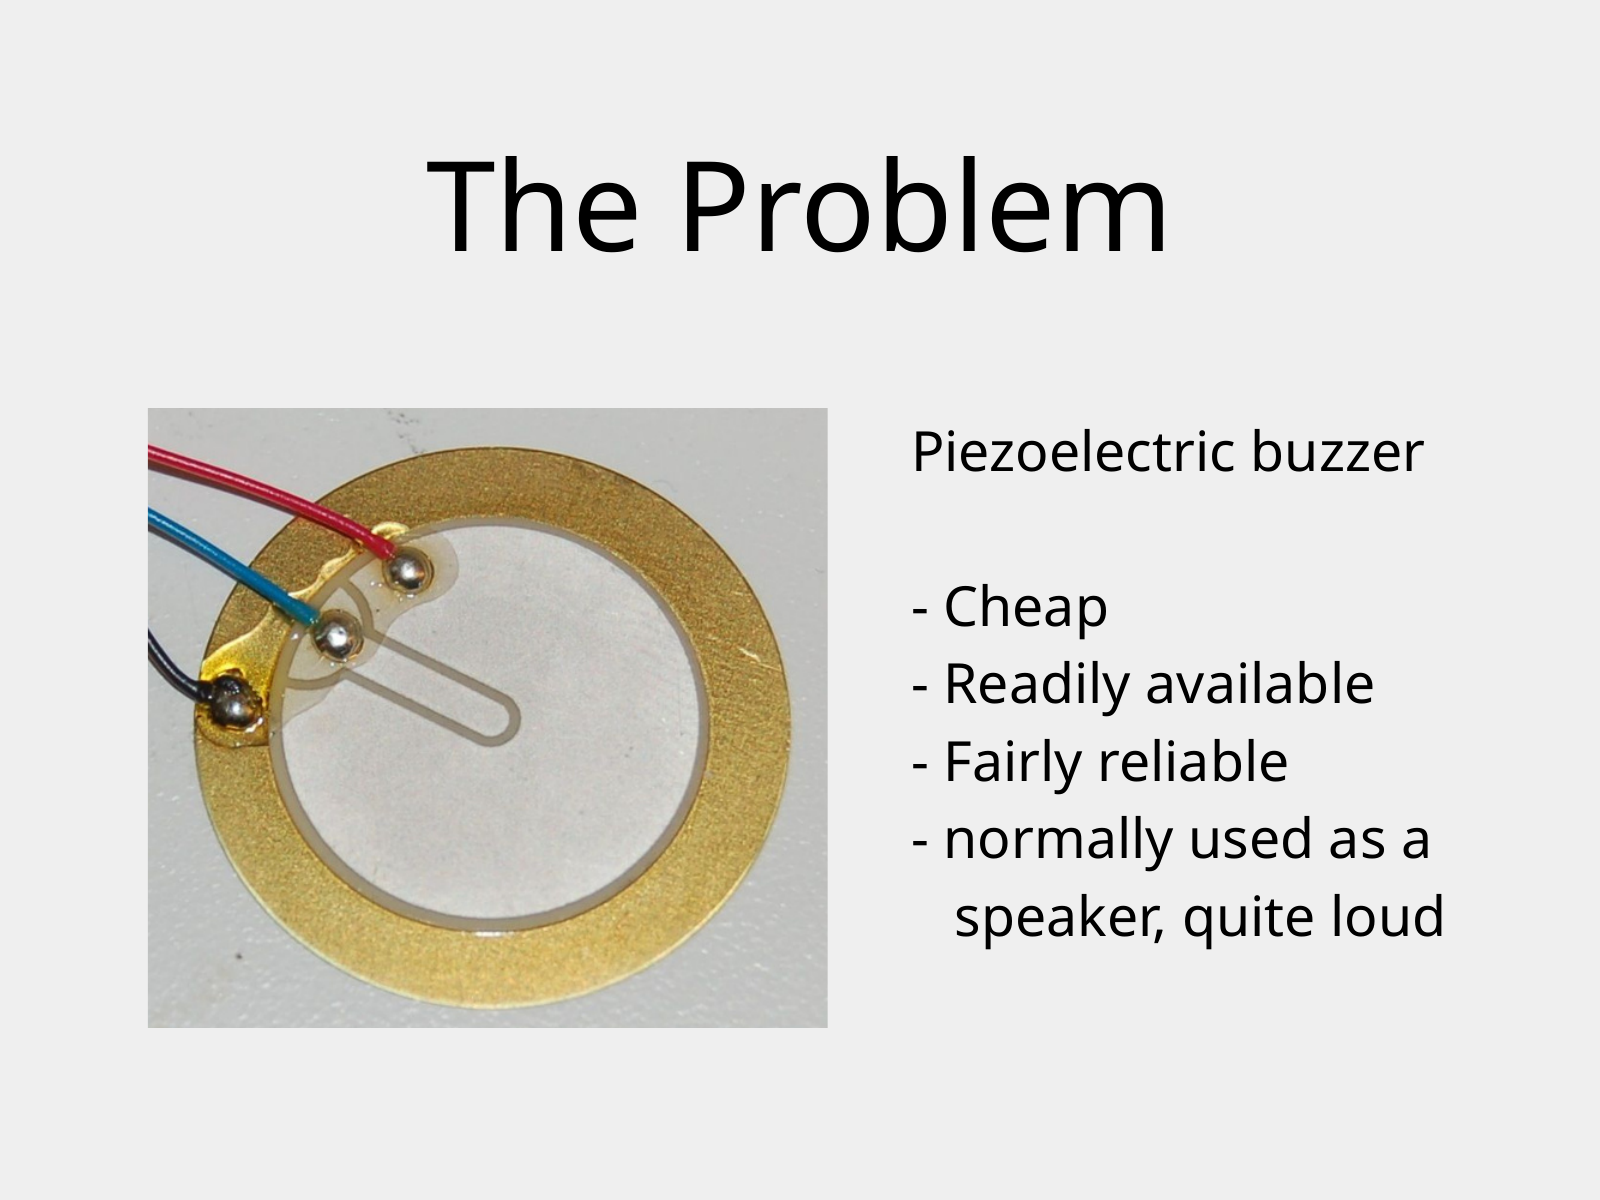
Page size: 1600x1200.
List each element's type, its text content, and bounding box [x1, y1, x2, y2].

picture [147, 407, 828, 1028]
text_box The Problem [416, 101, 1184, 277]
text_box Piezoelectric buzzer - Cheap - Readily available - Fairly reliable - normally used as a speaker, quite loud [911, 404, 1461, 948]
